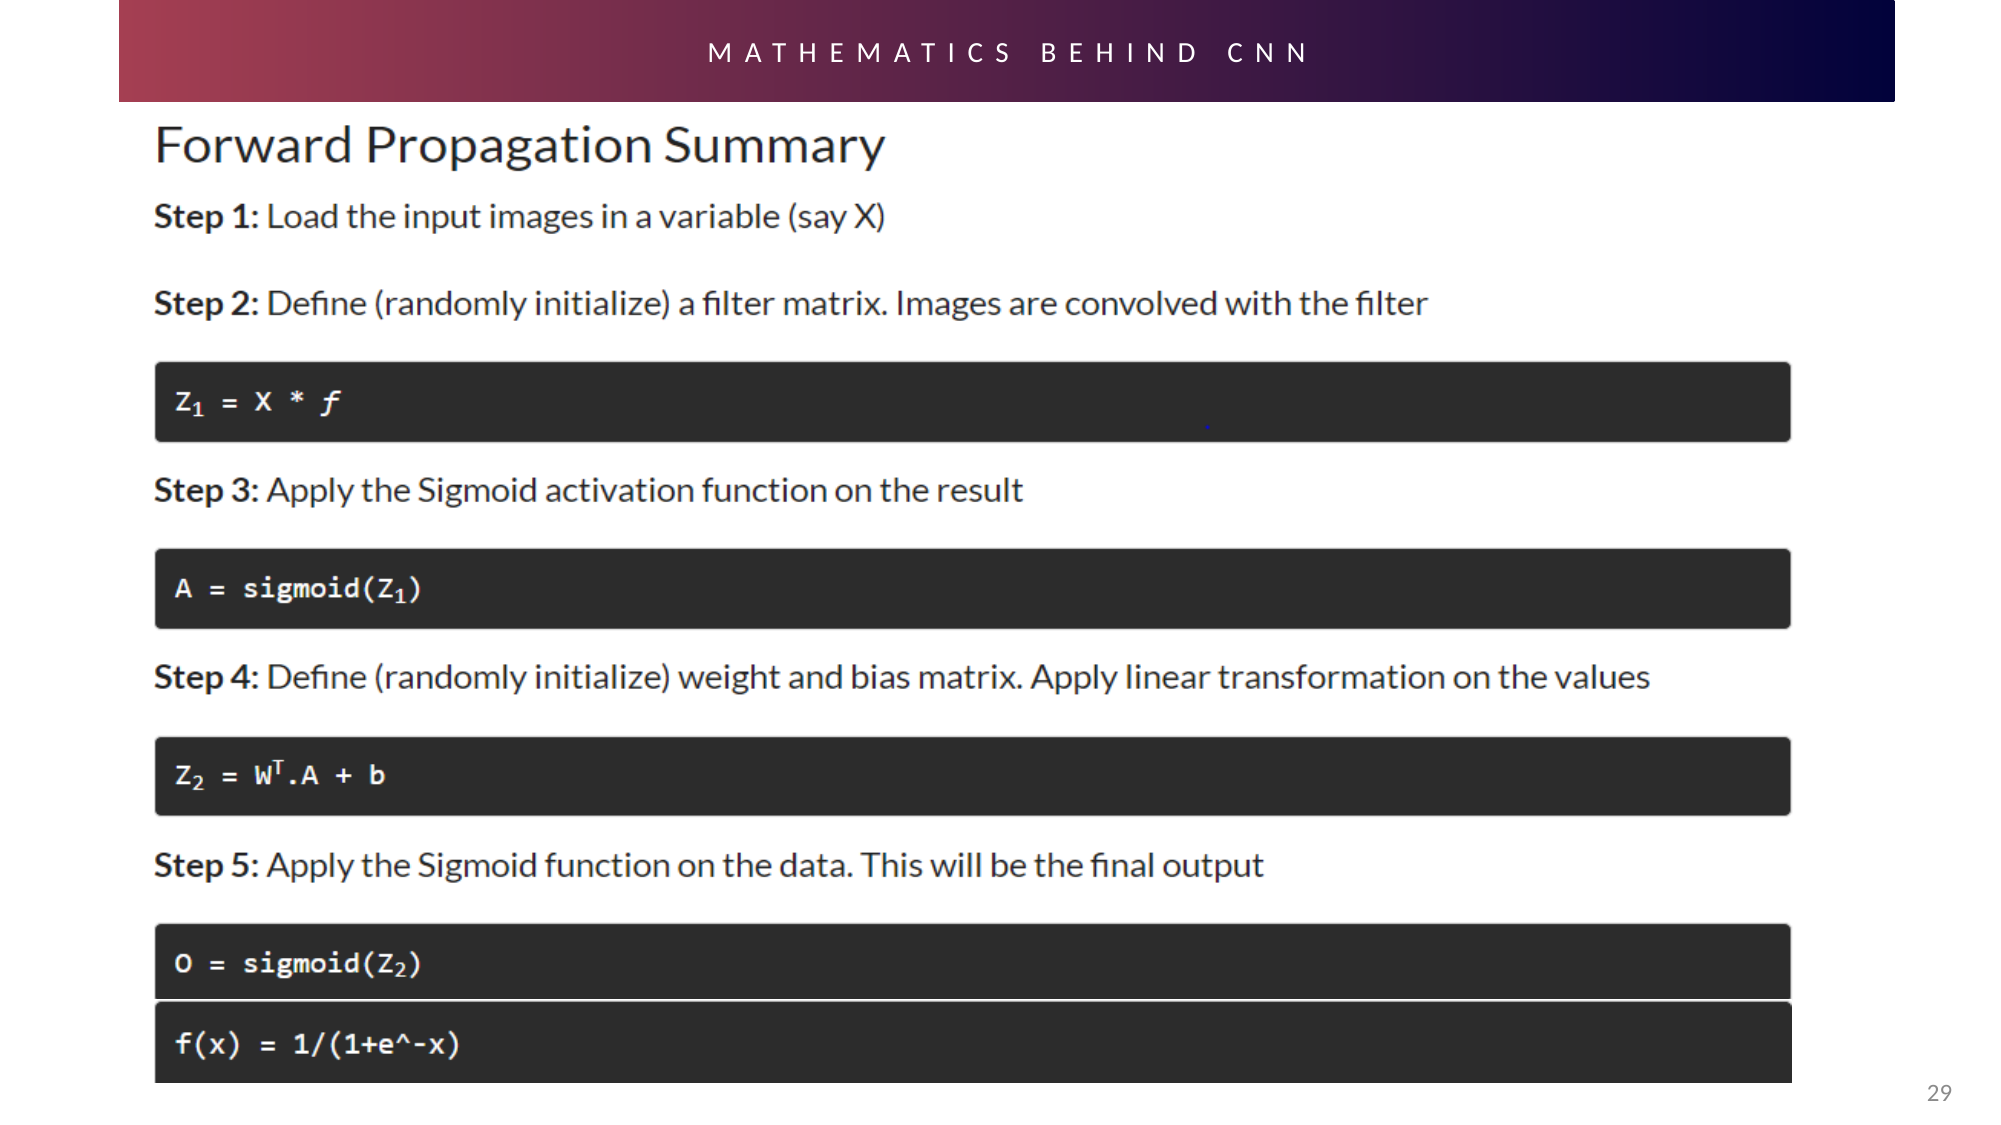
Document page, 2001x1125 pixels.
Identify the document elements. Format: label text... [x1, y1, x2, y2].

slide_number 29 [1894, 1061, 1968, 1121]
list Mathematics behind CNN [119, 0, 1895, 102]
picture [154, 107, 1800, 1083]
